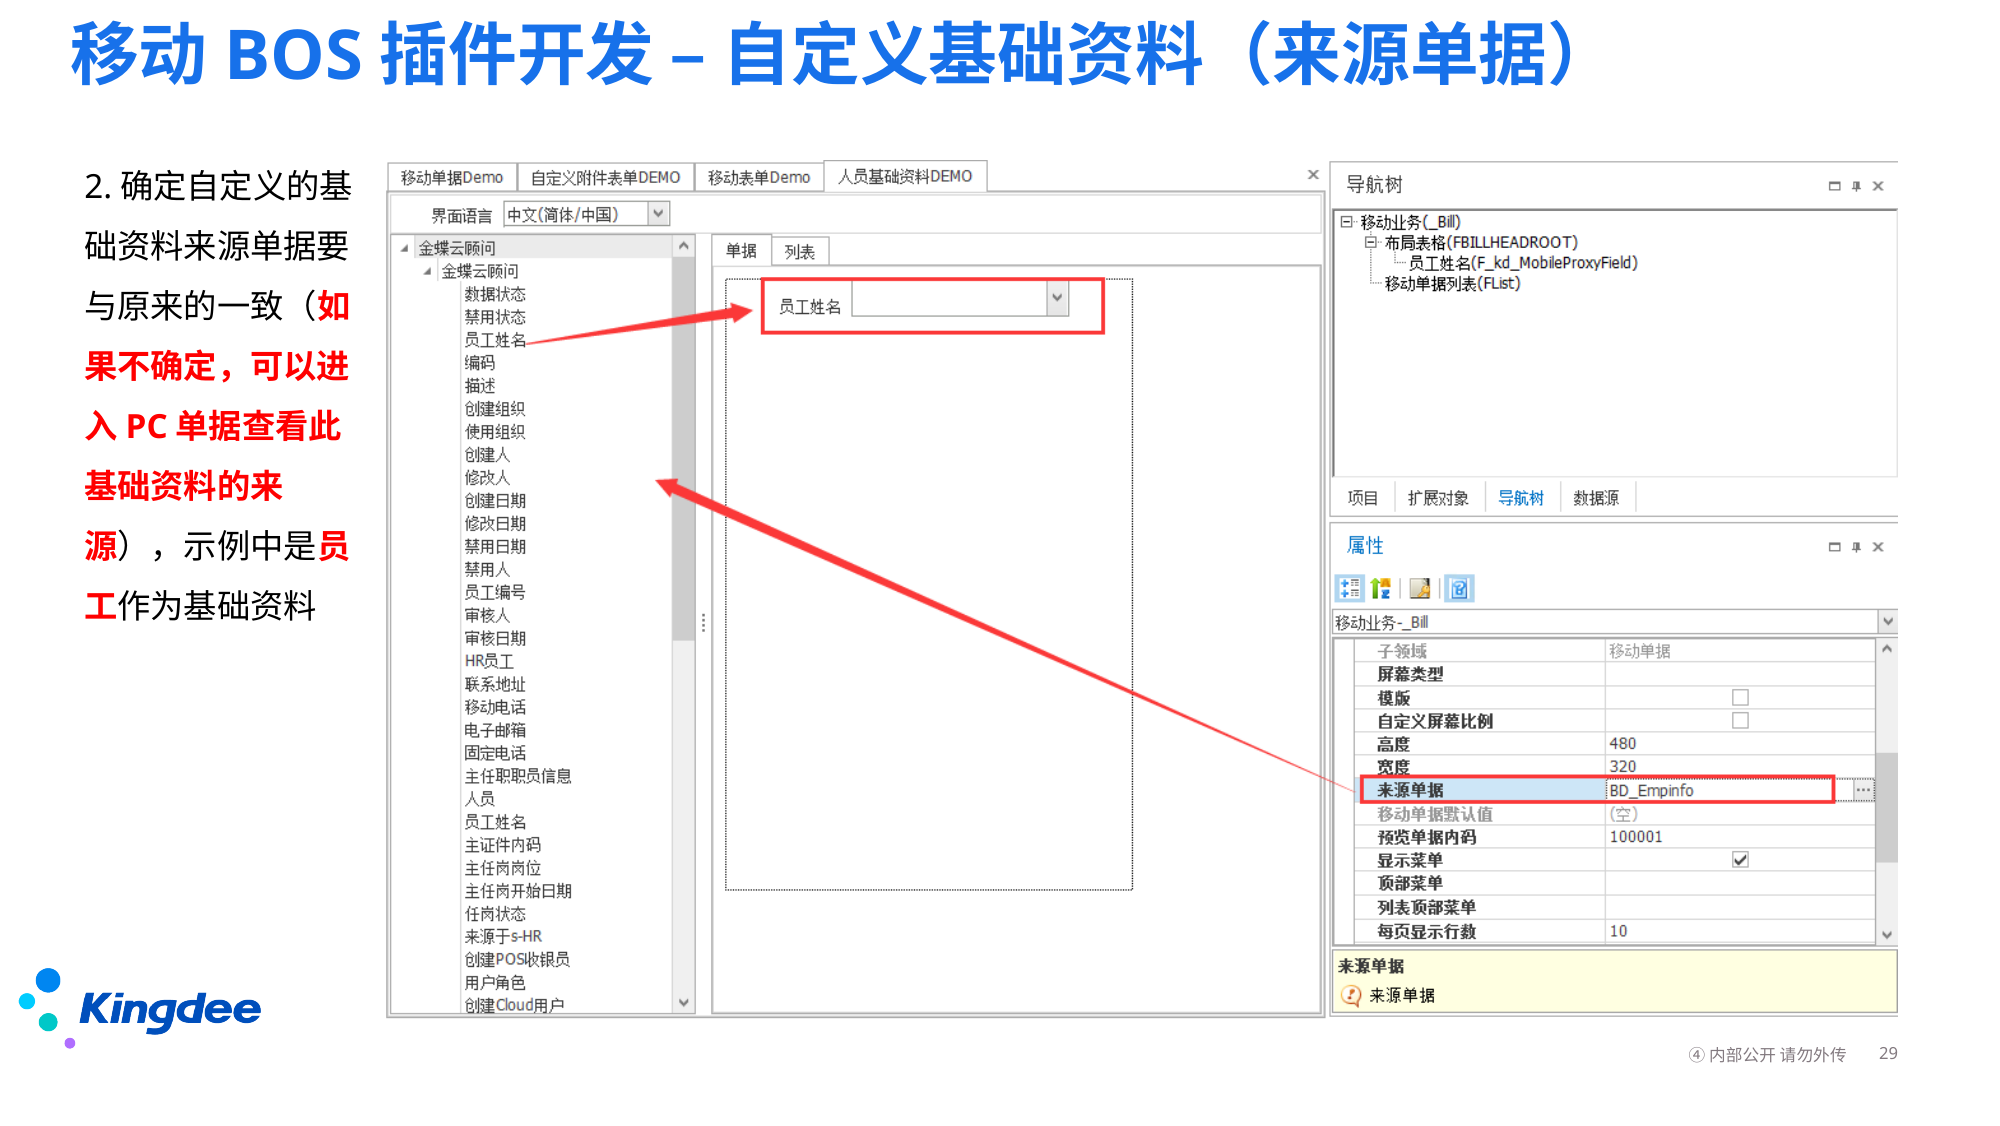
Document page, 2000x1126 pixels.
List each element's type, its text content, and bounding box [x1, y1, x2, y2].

text_box 2.确定自定义的基础资料来源单据要与原来的一致（如果不确定，可以进入PC单据查看此基础资料的来源），示例中是员工作为基础资料 [69, 138, 377, 633]
title 移动BOS插件开发 – 自定义基础资料（来源单据） [54, 3, 1780, 114]
picture [18, 967, 261, 1049]
picture [385, 160, 1898, 1031]
